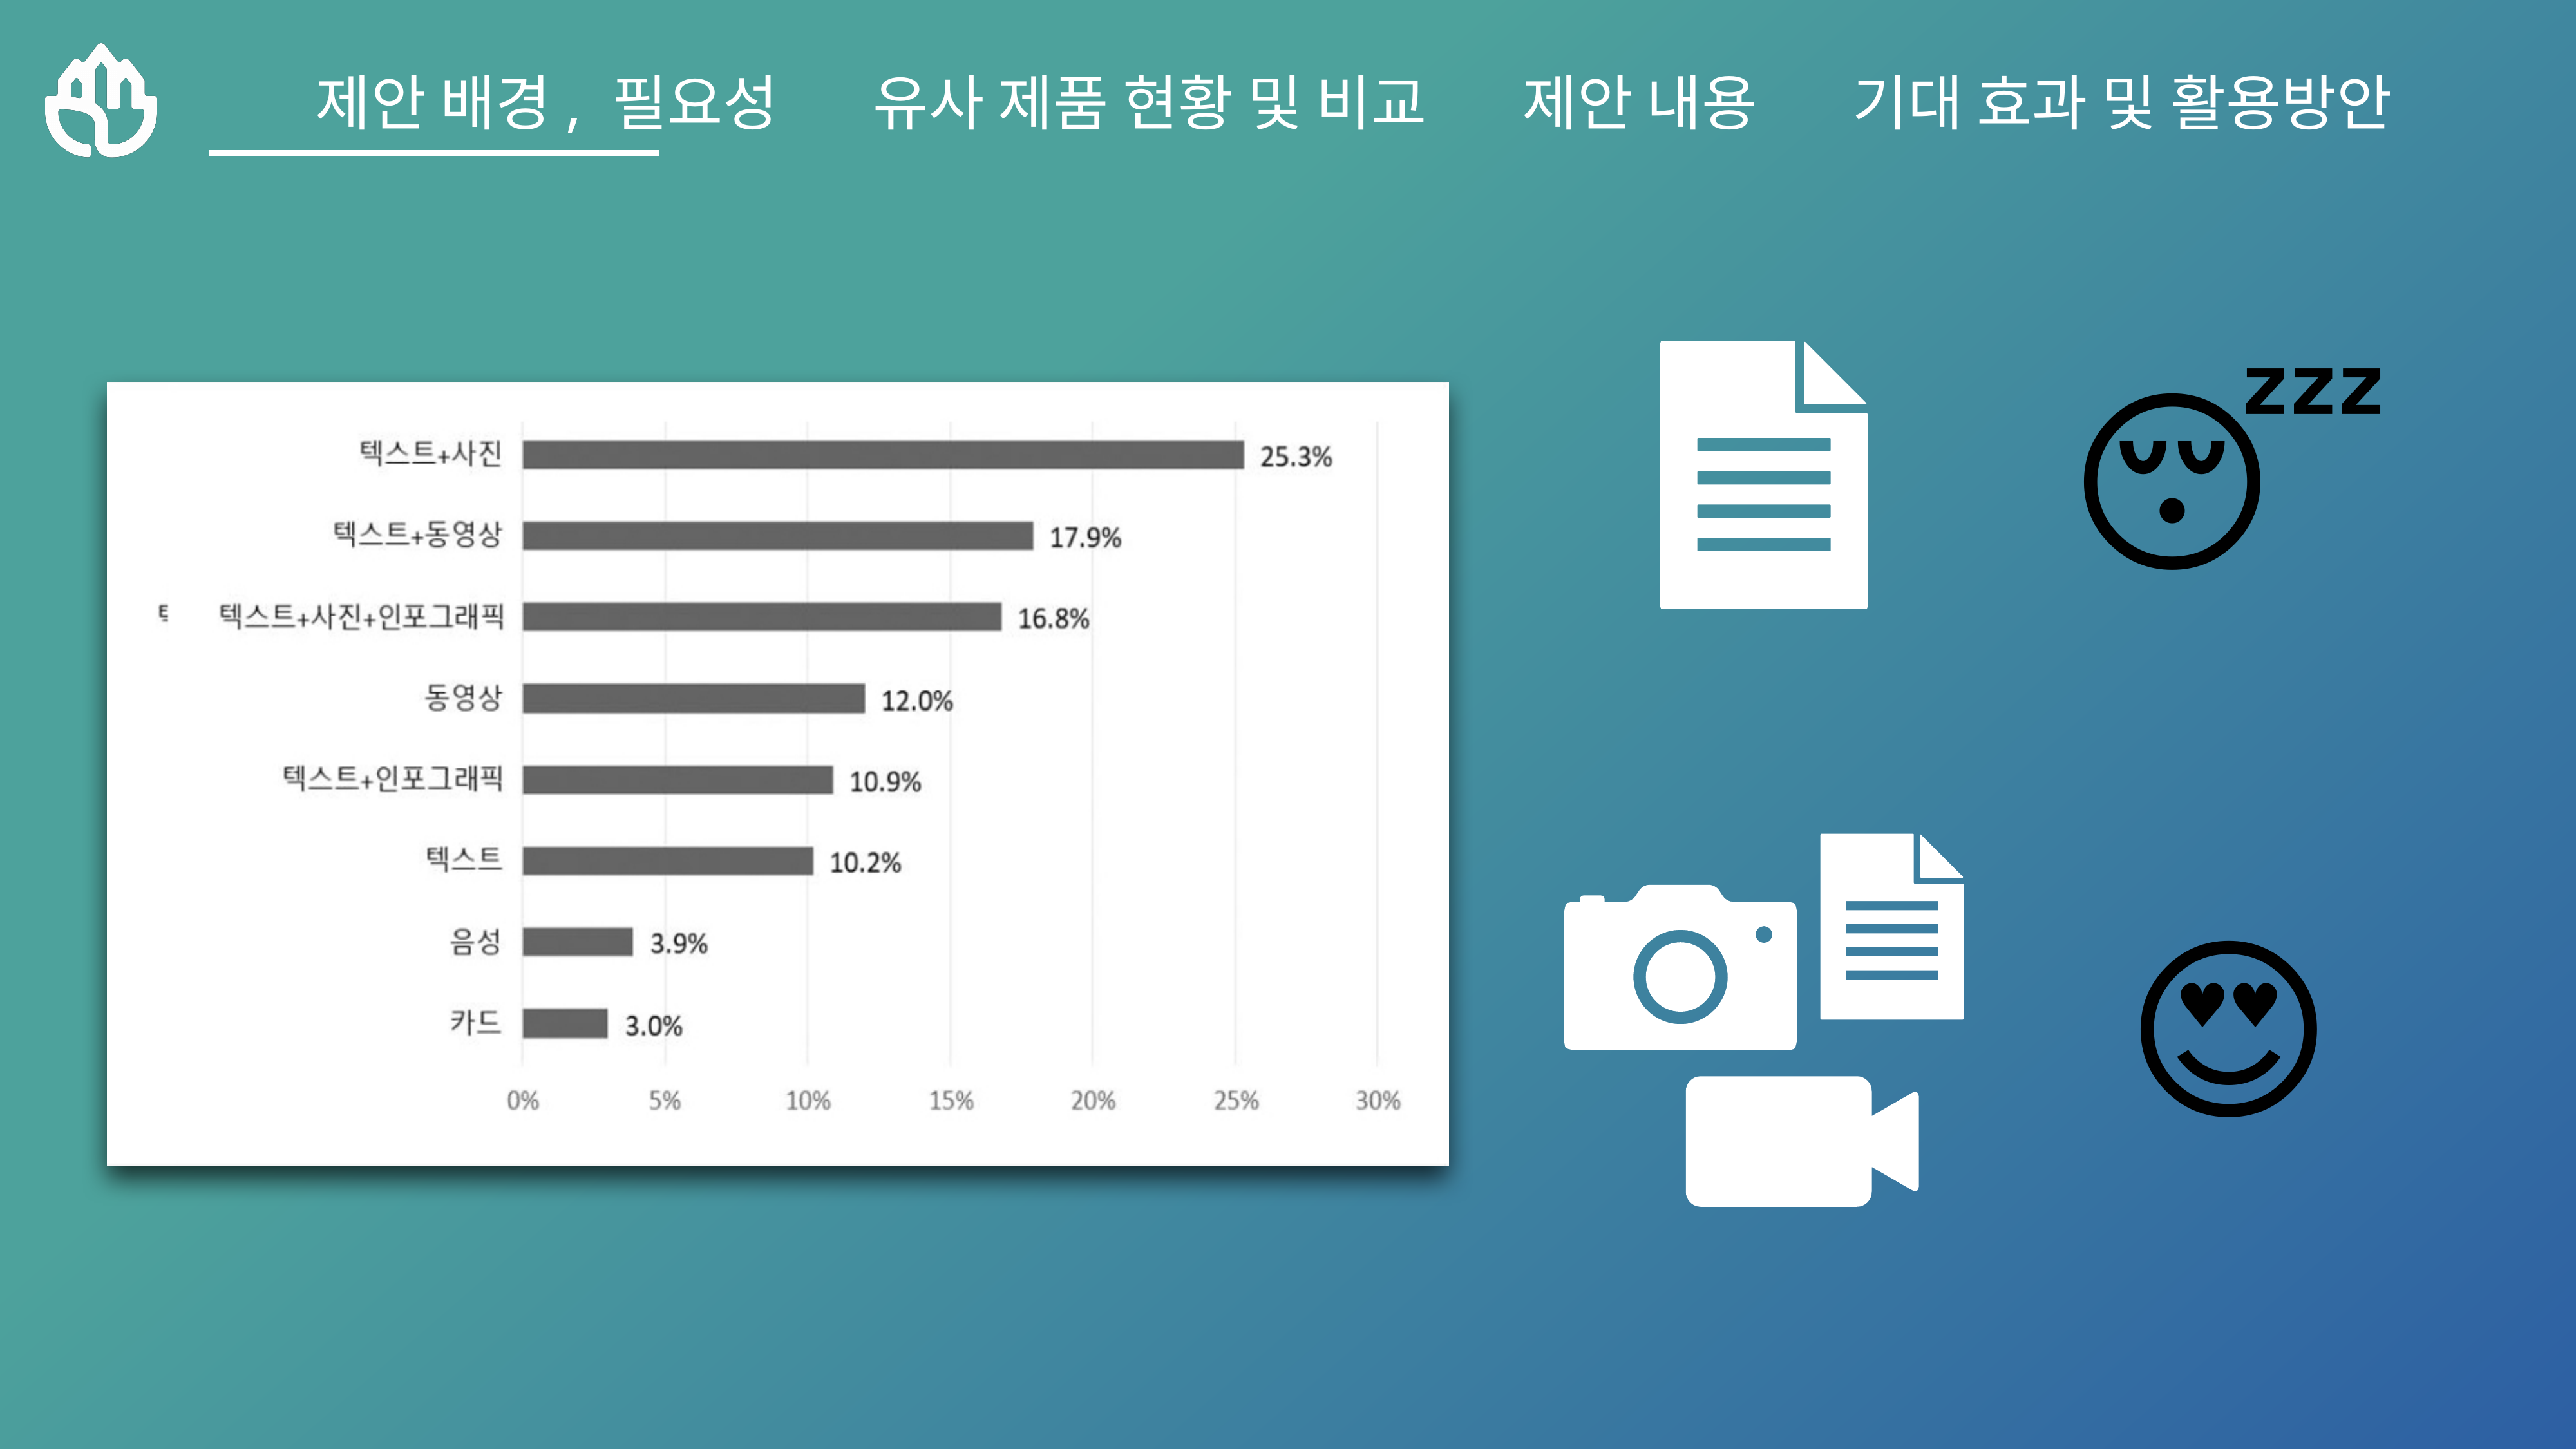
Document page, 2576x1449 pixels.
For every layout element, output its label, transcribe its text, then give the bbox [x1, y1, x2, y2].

text_box [1660, 341, 1868, 609]
picture [107, 382, 1450, 1166]
text_box [1820, 833, 1964, 1020]
text_box 🧐😍 [2119, 896, 2340, 1149]
text_box 제안 배경, 필요성 유사 제품 현황 및 비교 제안 내용 기대 효과 및 활용방안 [310, 59, 2399, 143]
text_box 🥱😴 [2062, 348, 2396, 601]
picture [33, 33, 169, 169]
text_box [1564, 884, 1919, 1208]
